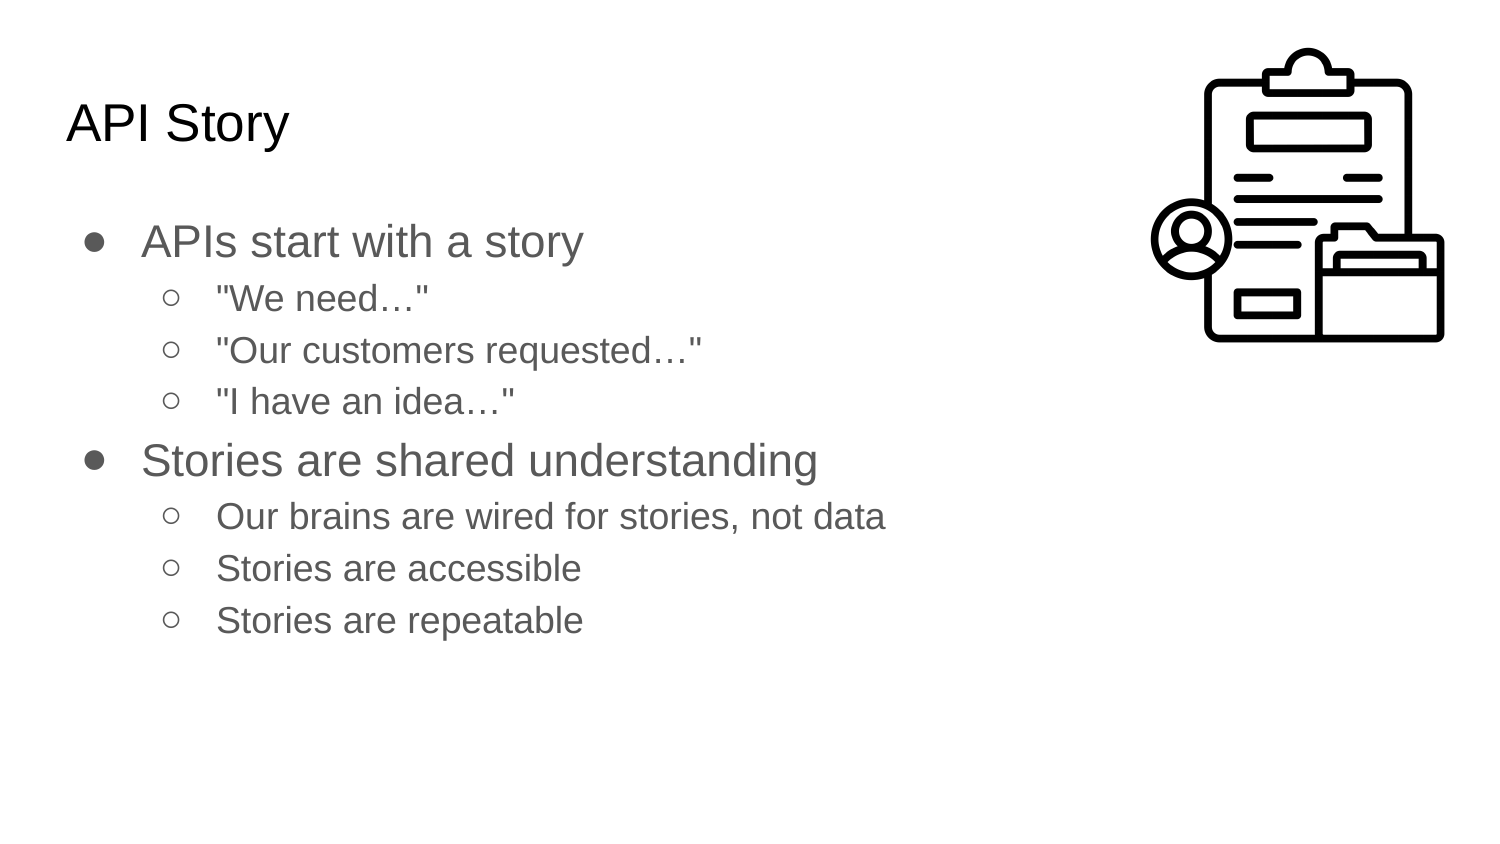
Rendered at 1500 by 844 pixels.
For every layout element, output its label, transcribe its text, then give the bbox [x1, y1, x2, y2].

title API Story [51, 72, 1140, 167]
picture [1145, 43, 1450, 347]
list APIs start with a story "We need…" "Our customers requested…" "I have an idea…" Stories are shared understanding Our brains are wired for stories, not data Stories are accessible Stories are repeatable [51, 189, 1449, 750]
